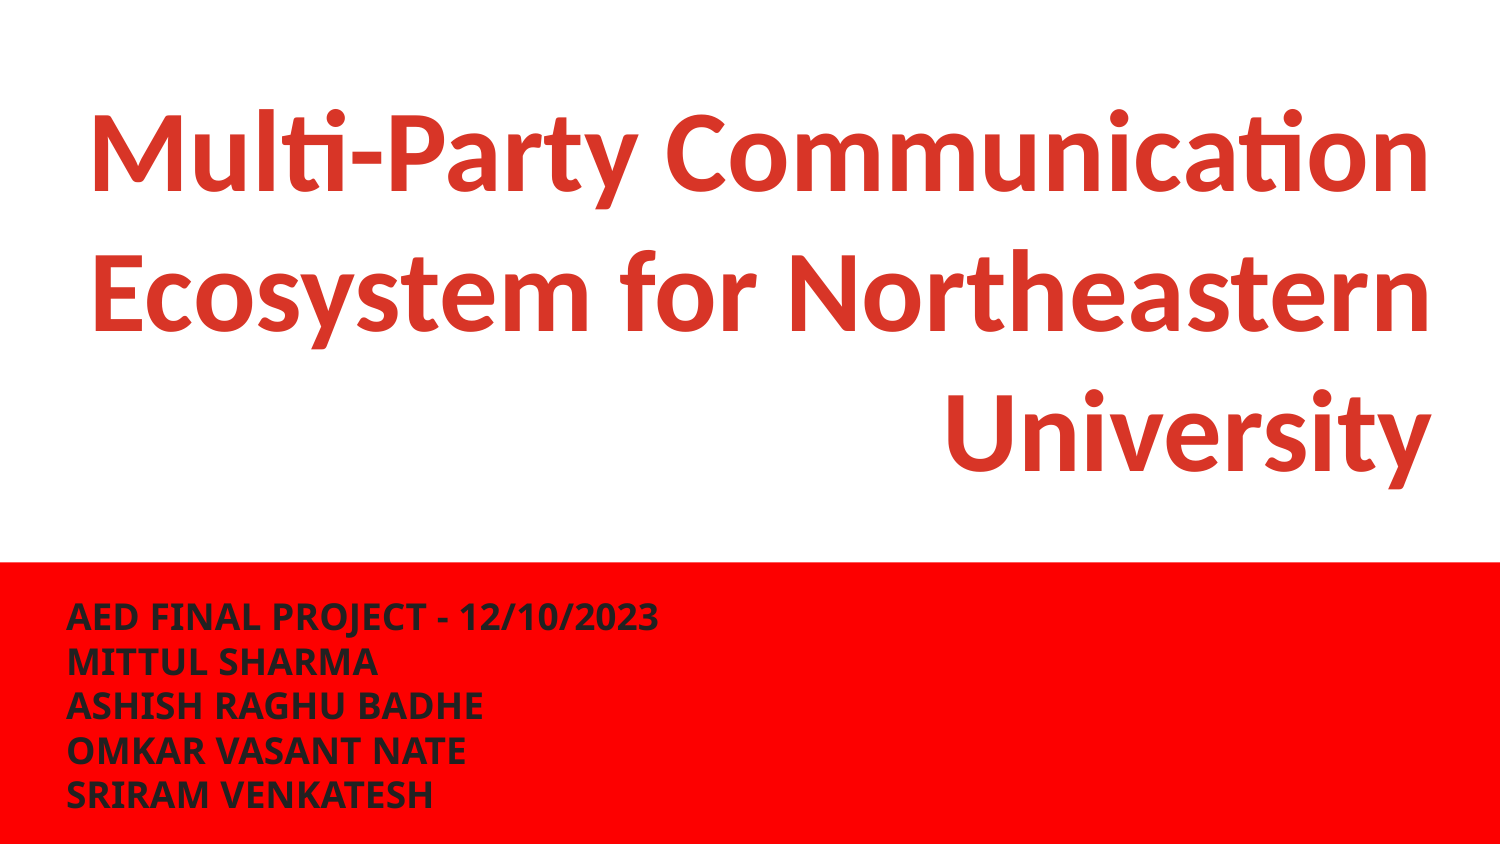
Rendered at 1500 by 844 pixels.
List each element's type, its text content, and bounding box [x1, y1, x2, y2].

title Multi-Party Communication Ecosystem for Northeastern University [51, 64, 1449, 506]
subtitle AED FINAL PROJECT - 12/10/2023 MITTUL SHARMA ASHISH RAGHU BADHE OMKAR VASANT NATE SRIRAM VENKATESH [51, 577, 1449, 832]
